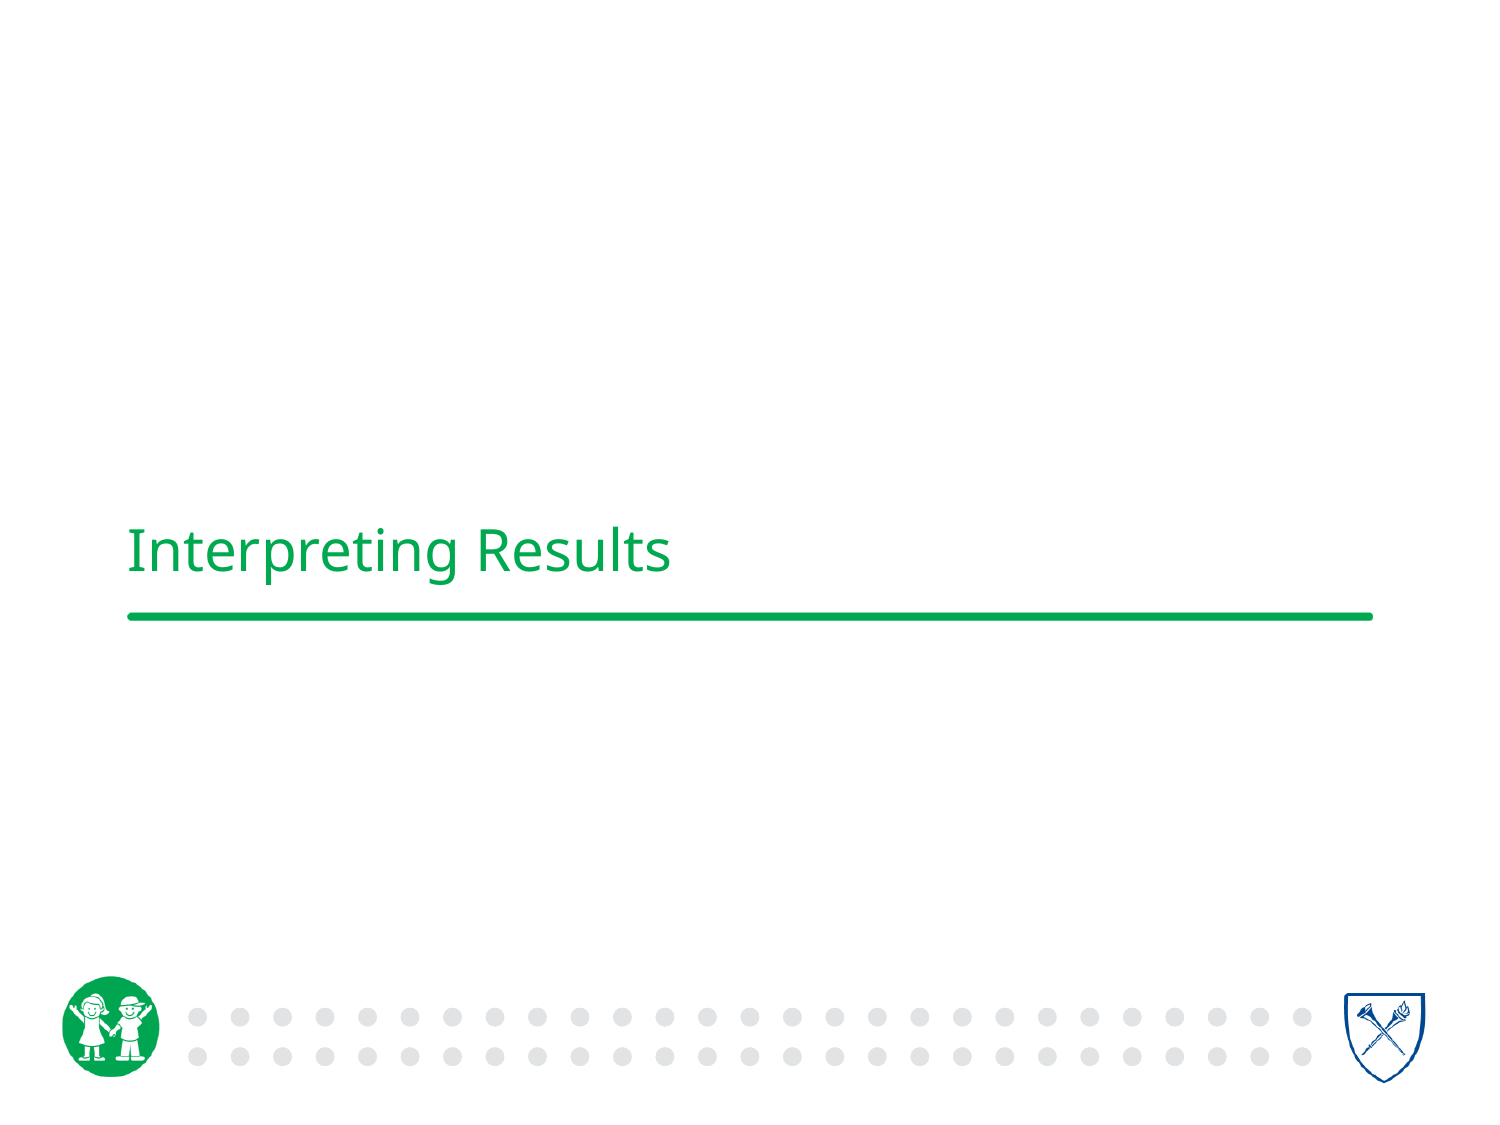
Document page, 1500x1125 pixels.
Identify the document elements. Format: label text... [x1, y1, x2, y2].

picture [127, 612, 1373, 621]
title Interpreting Results [112, 349, 1388, 591]
picture [1344, 987, 1453, 1088]
picture [60, 976, 166, 1077]
